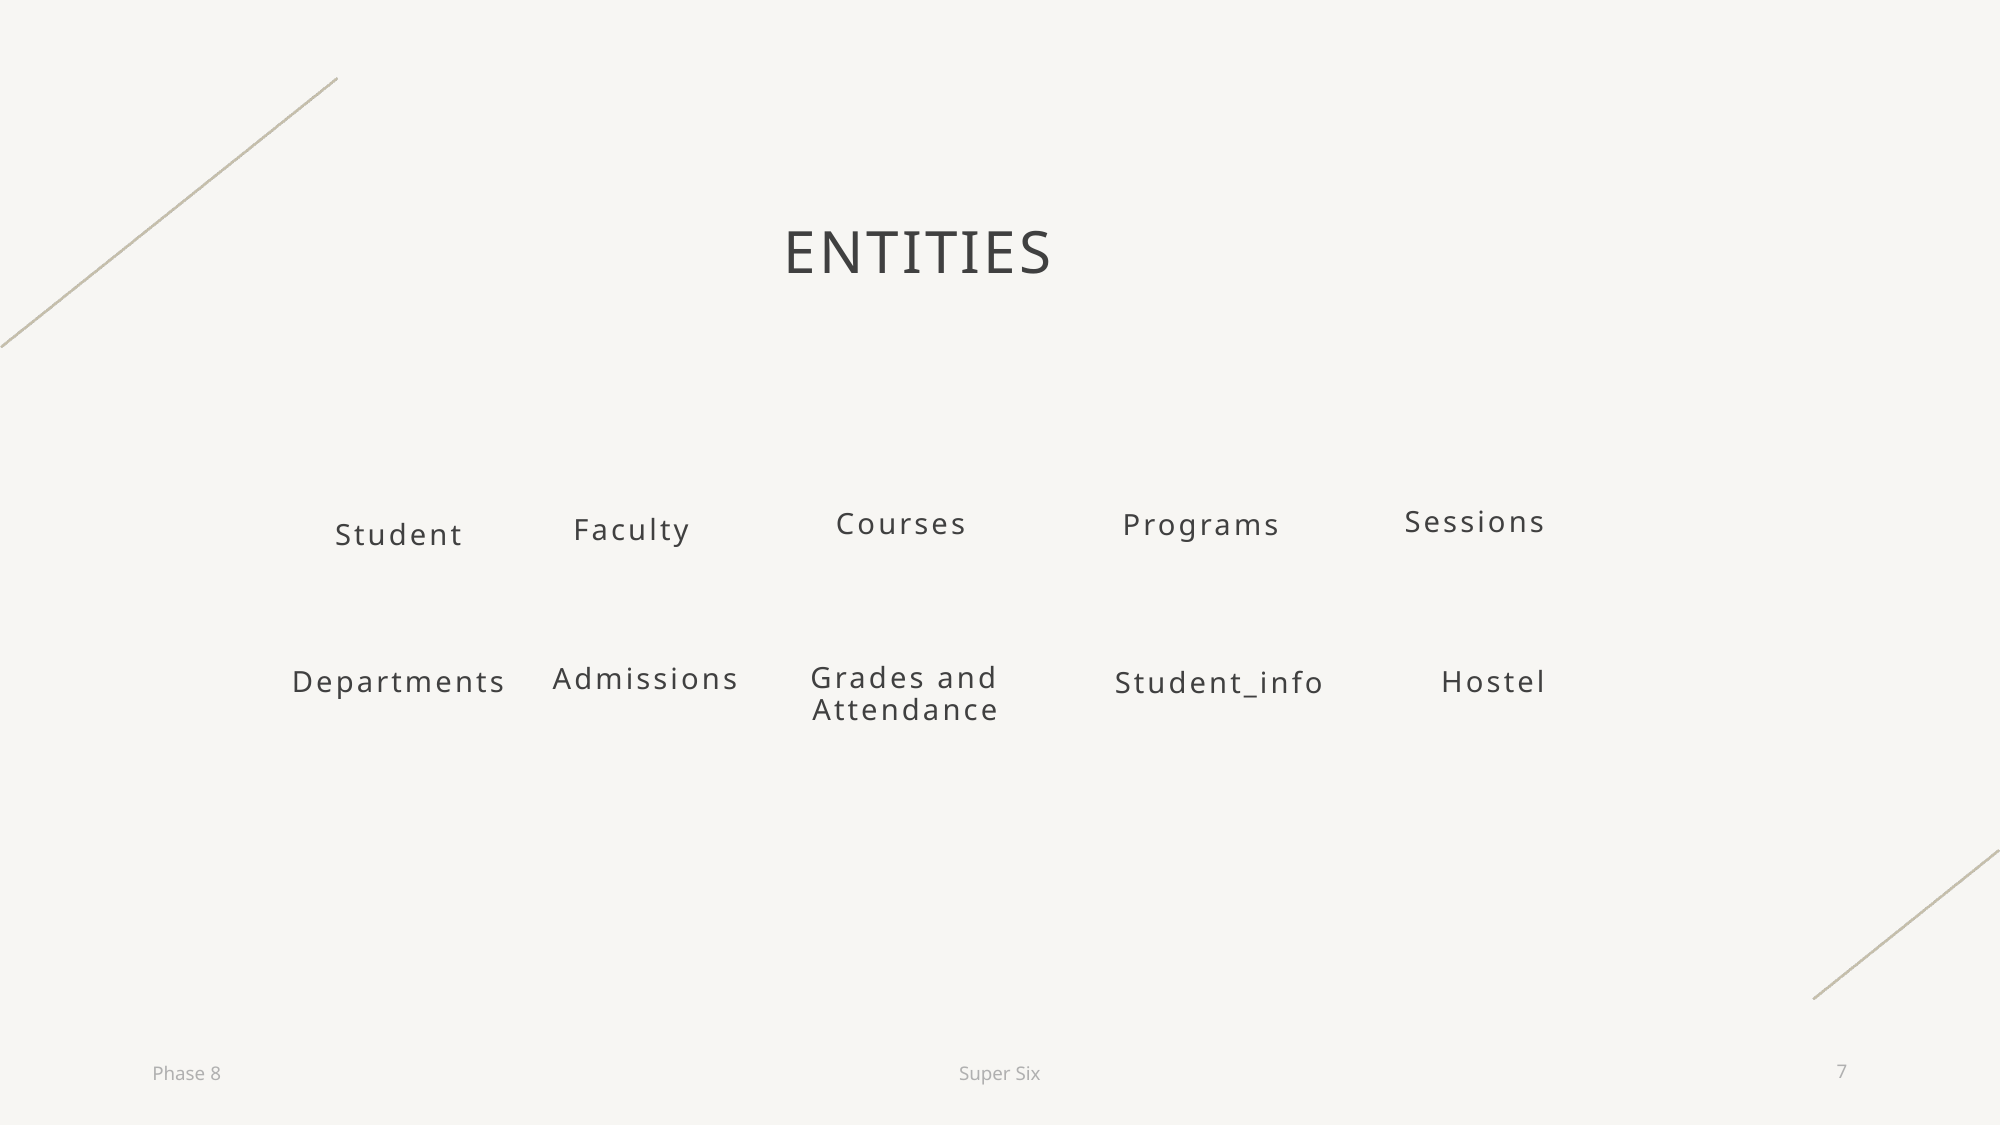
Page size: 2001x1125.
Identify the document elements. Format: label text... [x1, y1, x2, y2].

list Courses [750, 501, 1051, 558]
picture [0, 77, 338, 348]
slide_number 6 [1412, 1042, 1863, 1103]
title Entities [309, 146, 1691, 364]
list Admissions [495, 656, 796, 714]
list Student_info [1068, 660, 1342, 717]
list Programs [1050, 503, 1351, 560]
footer Super Six [662, 1042, 1338, 1103]
text_box Sessions [1324, 499, 1625, 556]
list Faculty [481, 507, 782, 565]
list Grades and Attendance [754, 655, 1055, 713]
picture [1812, 849, 2000, 1000]
text_box Hostel [1342, 660, 1643, 717]
list Departments [248, 660, 548, 717]
list Student [248, 512, 548, 569]
slide_number Phase 8 [137, 1042, 588, 1103]
